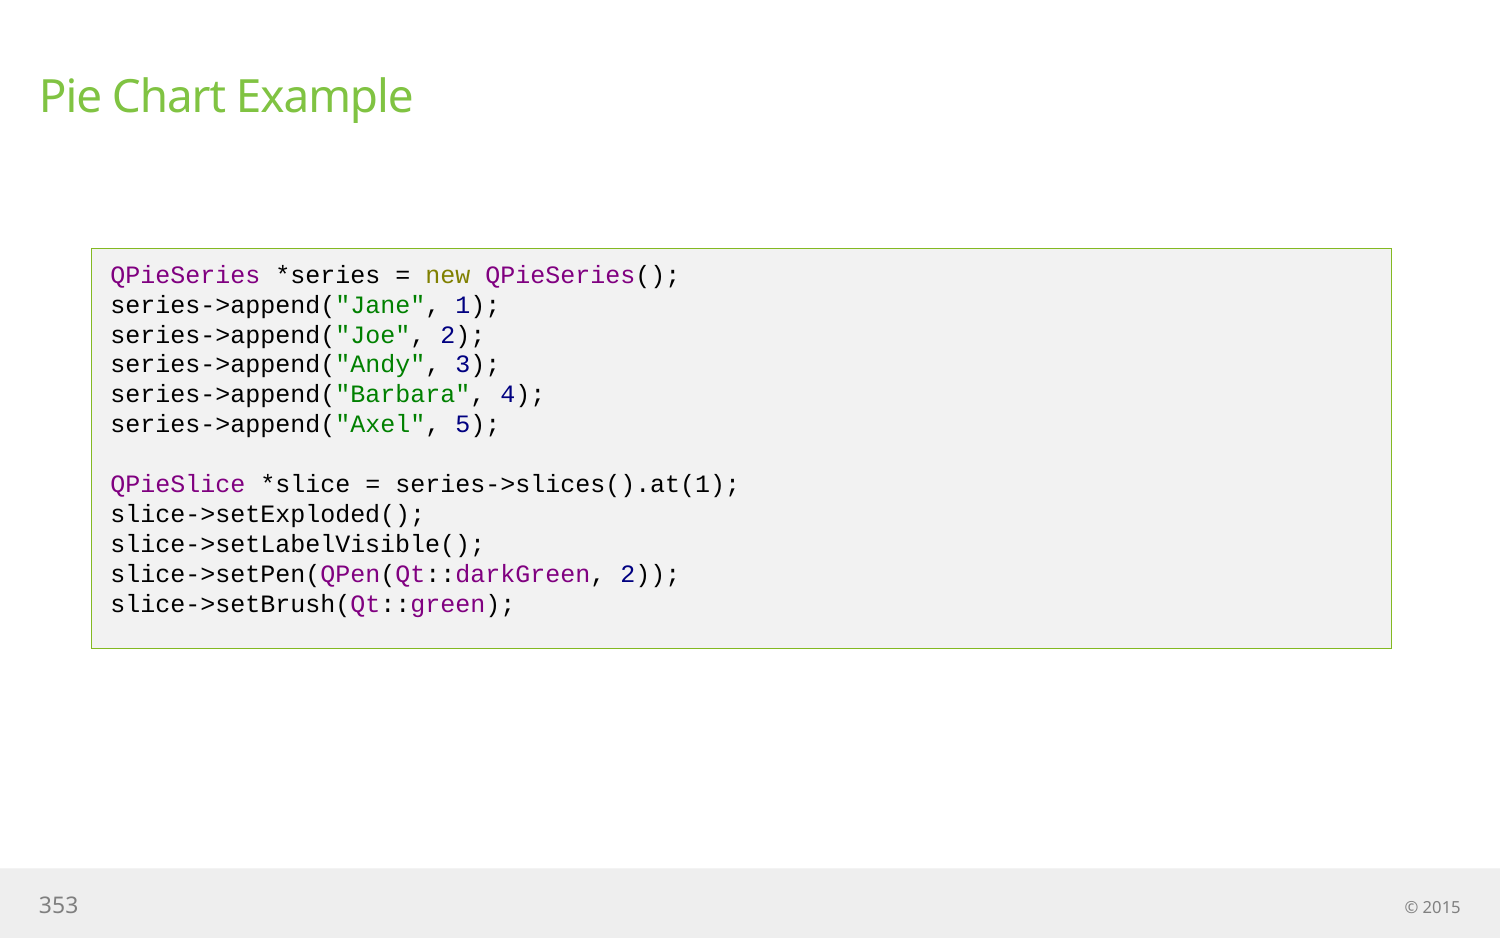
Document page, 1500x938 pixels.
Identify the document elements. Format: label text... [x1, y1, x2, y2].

text_box QPieSeries *series = new QPieSeries(); series->append("Jane", 1); series->append("Joe", 2); series->append("Andy", 3); series->append("Barbara", 4); series->append("Axel", 5); QPieSlice *slice = series->slices().at(1); slice->setExploded(); slice->setLabelVisible(); slice->setPen(QPen(Qt::darkGreen, 2)); slice->setBrush(Qt::green); [91, 248, 1392, 649]
title Pie Chart Example [39, 66, 1052, 195]
slide_number 353 [39, 892, 410, 921]
footer © 2015 [1188, 896, 1461, 917]
